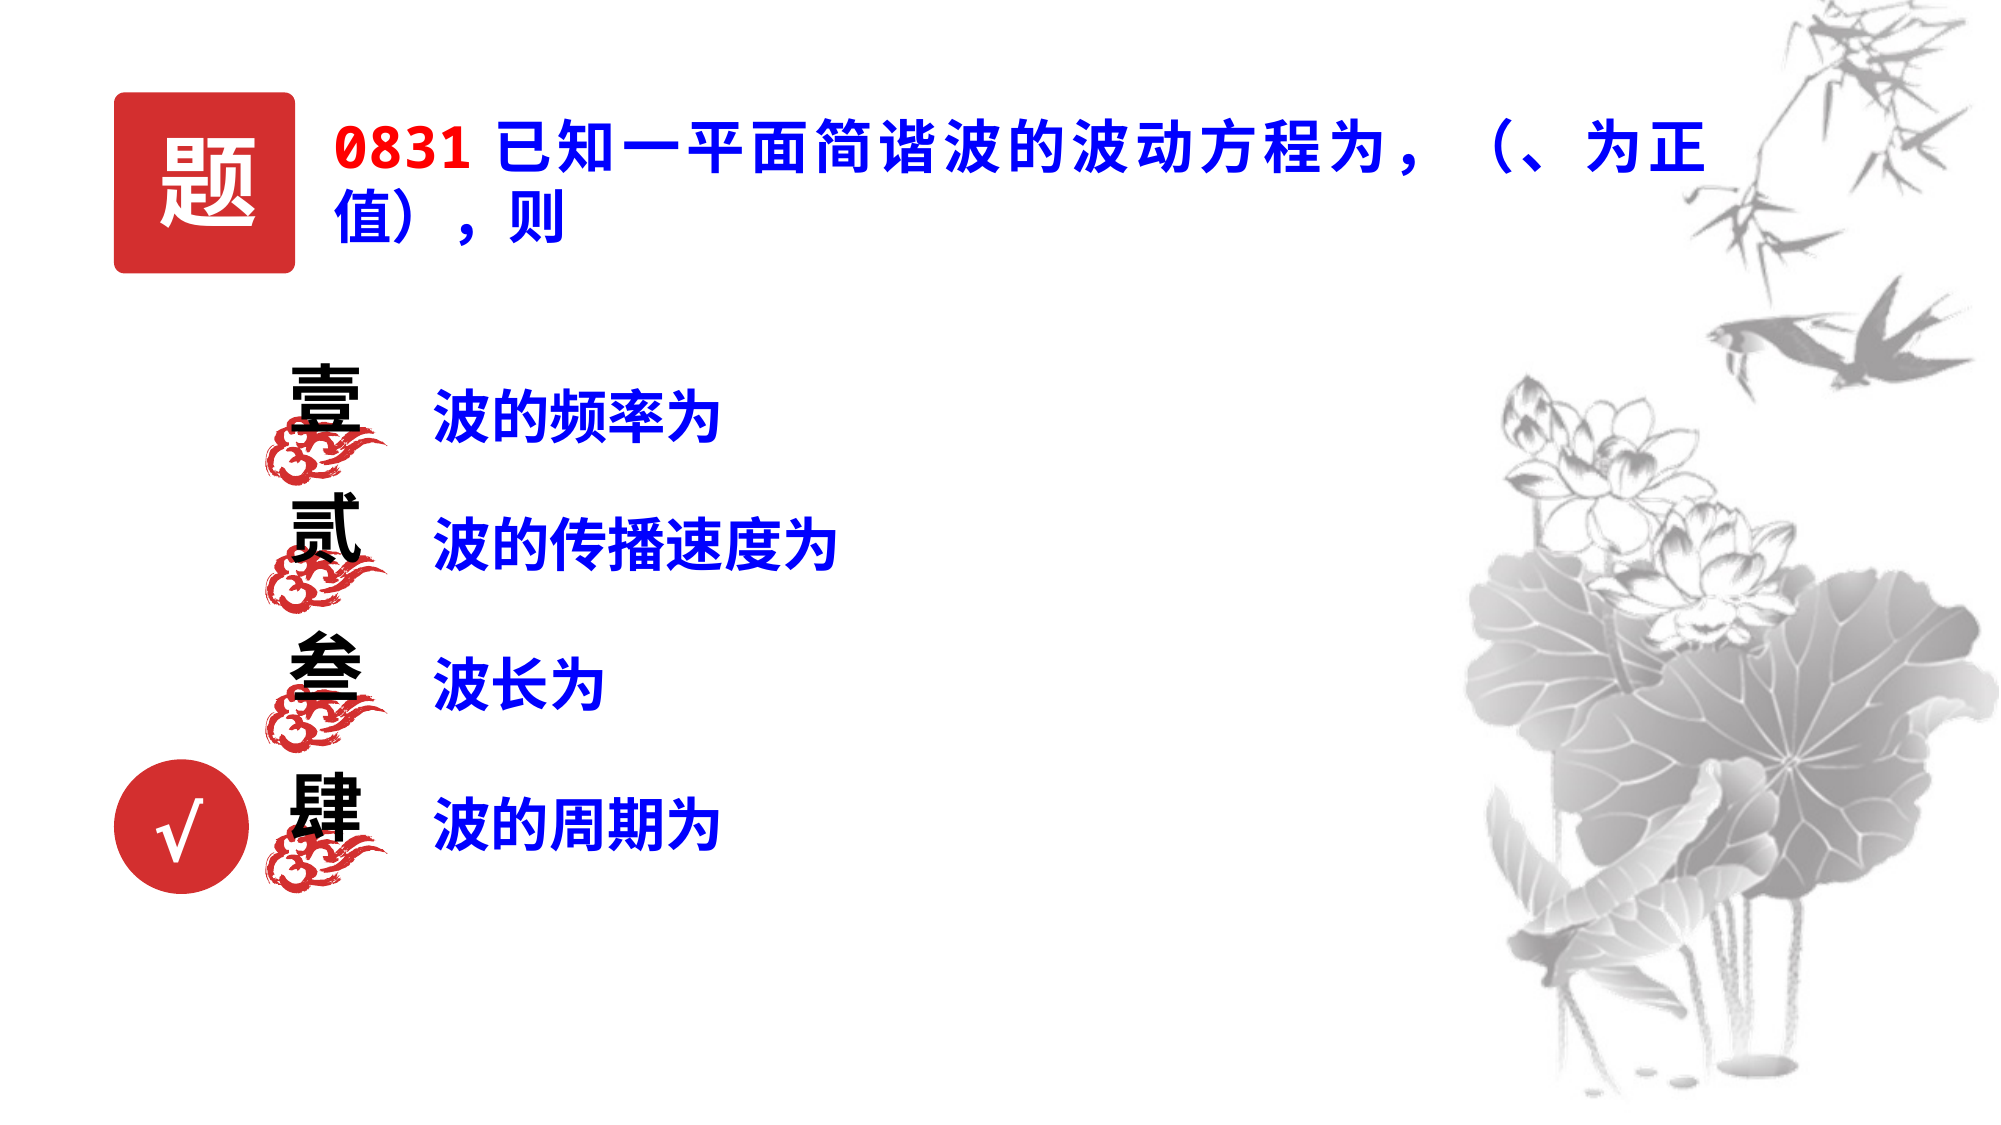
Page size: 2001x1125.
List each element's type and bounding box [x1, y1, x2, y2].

text_box [265, 753, 1518, 894]
text_box [265, 487, 1470, 612]
text_box [114, 92, 296, 274]
text_box [265, 612, 1500, 753]
text_box [265, 345, 1470, 487]
text_box [113, 759, 249, 894]
picture [1446, 0, 1999, 1125]
